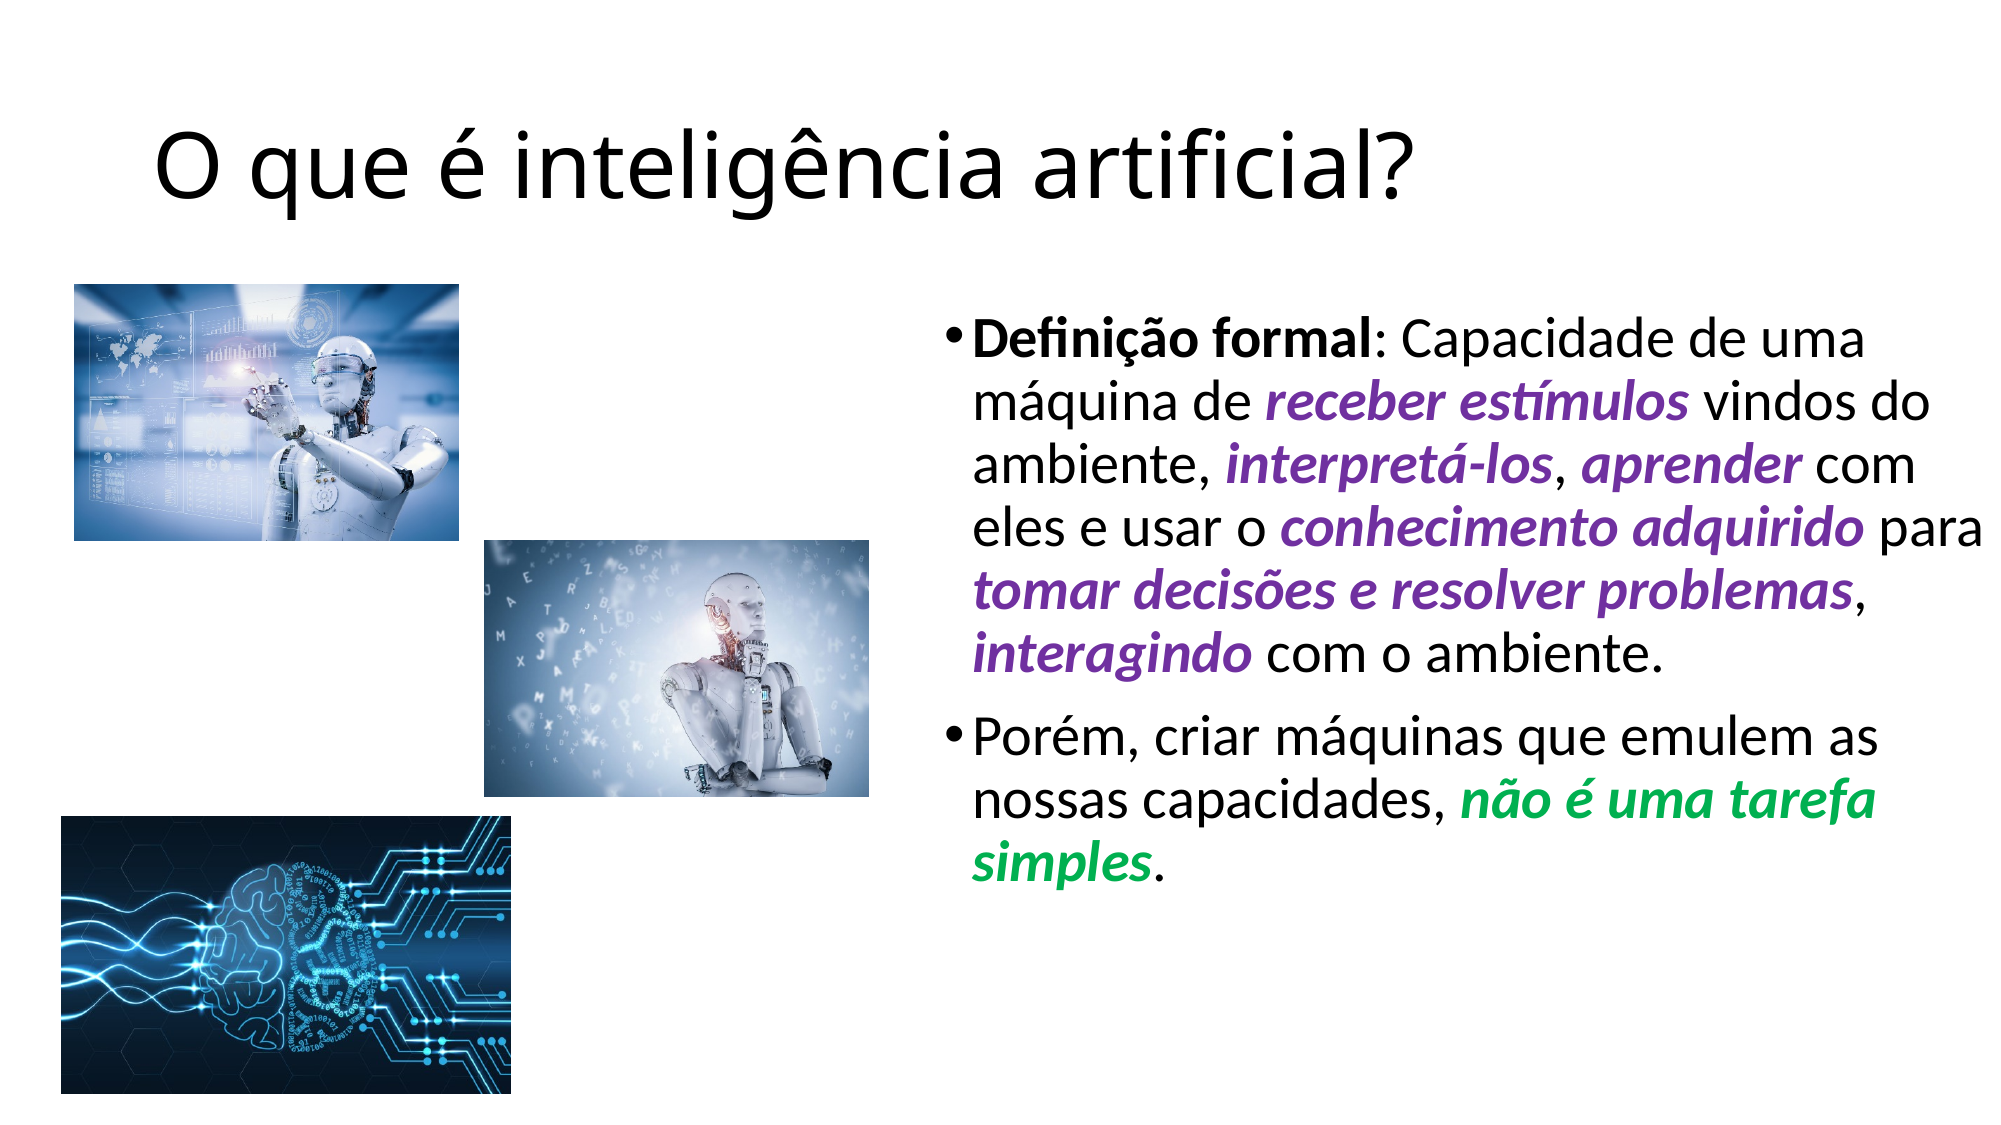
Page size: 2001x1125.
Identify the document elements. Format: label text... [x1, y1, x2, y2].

title O que é inteligência artificial? [137, 59, 1863, 278]
list Definição formal: Capacidade de uma máquina de receber estímulos vindos do ambiente, interpretá-los, aprender com eles e usar o conhecimento adquirido para tomar decisões e resolver problemas, interagindo com o ambiente. Porém, criar máquinas que emulem as nossas capacidades, não é uma tarefa simples. [929, 299, 2000, 1125]
picture [61, 816, 511, 1094]
picture [484, 540, 869, 797]
picture [74, 284, 459, 541]
